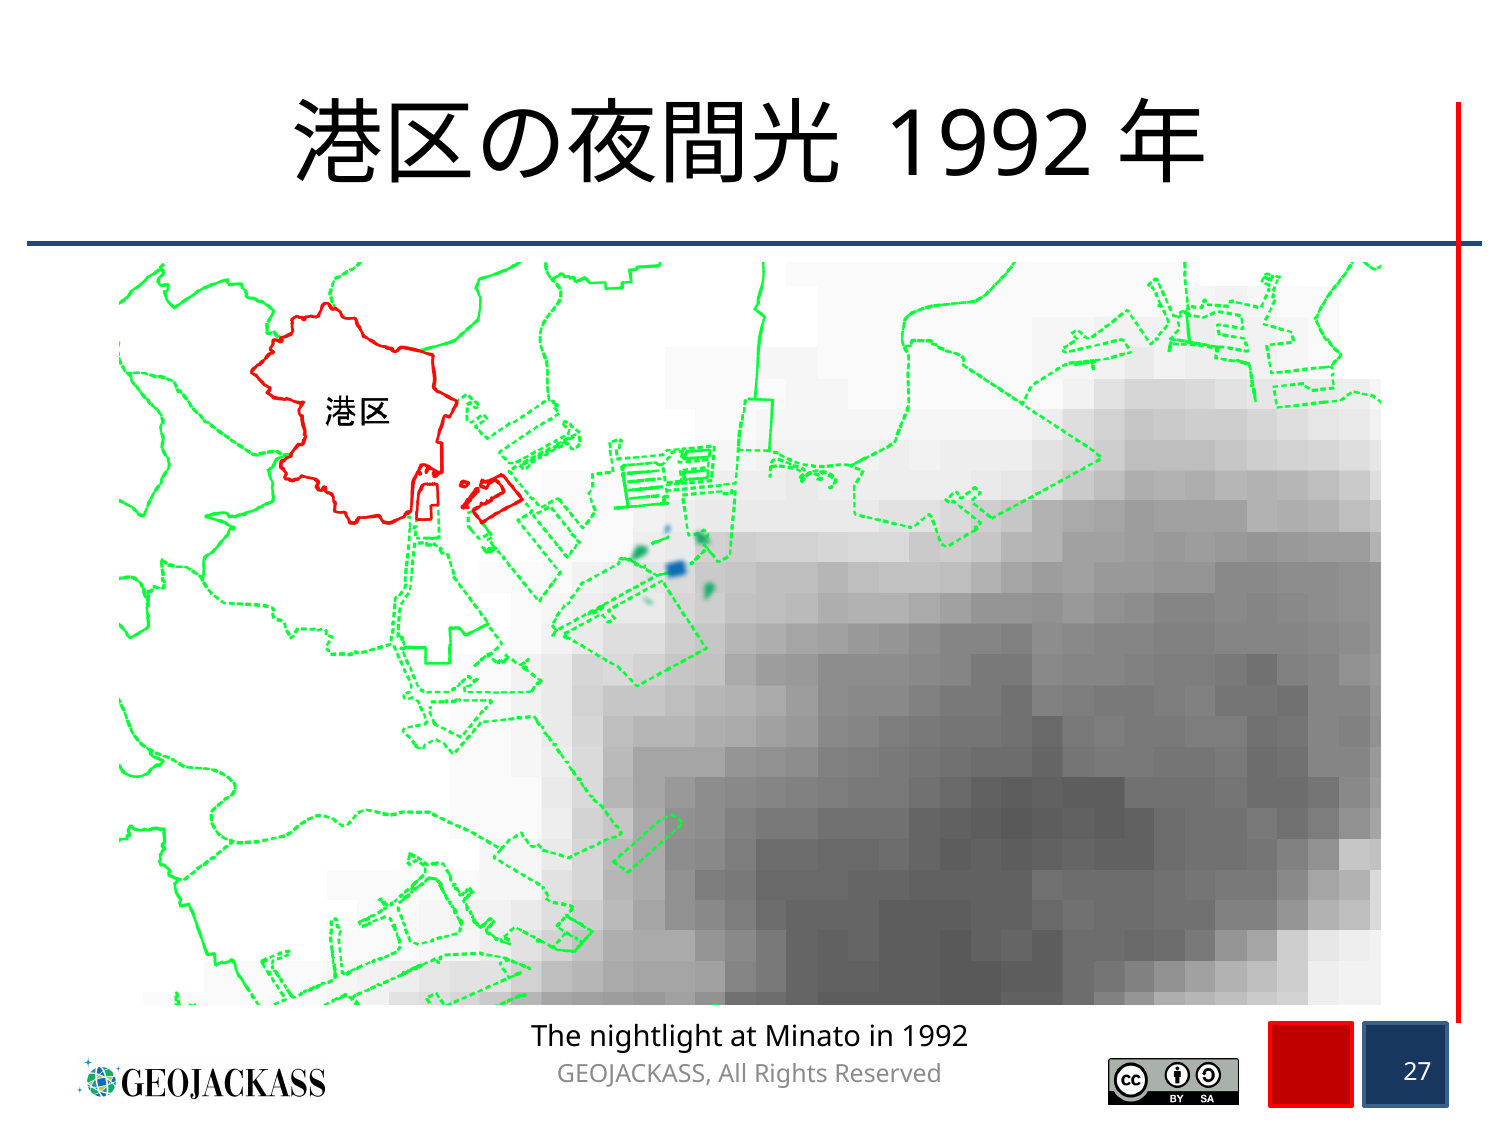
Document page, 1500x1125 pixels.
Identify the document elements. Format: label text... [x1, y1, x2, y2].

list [119, 262, 1381, 1006]
text_box The nightlight at Minato in 1992 [516, 1014, 984, 1060]
footer GEOJACKASS, All Rights Reserved [512, 1042, 988, 1103]
picture [584, 478, 751, 631]
title 港区の夜間光 1992年 [75, 45, 1425, 233]
picture [1108, 1058, 1239, 1105]
picture [76, 1056, 327, 1101]
